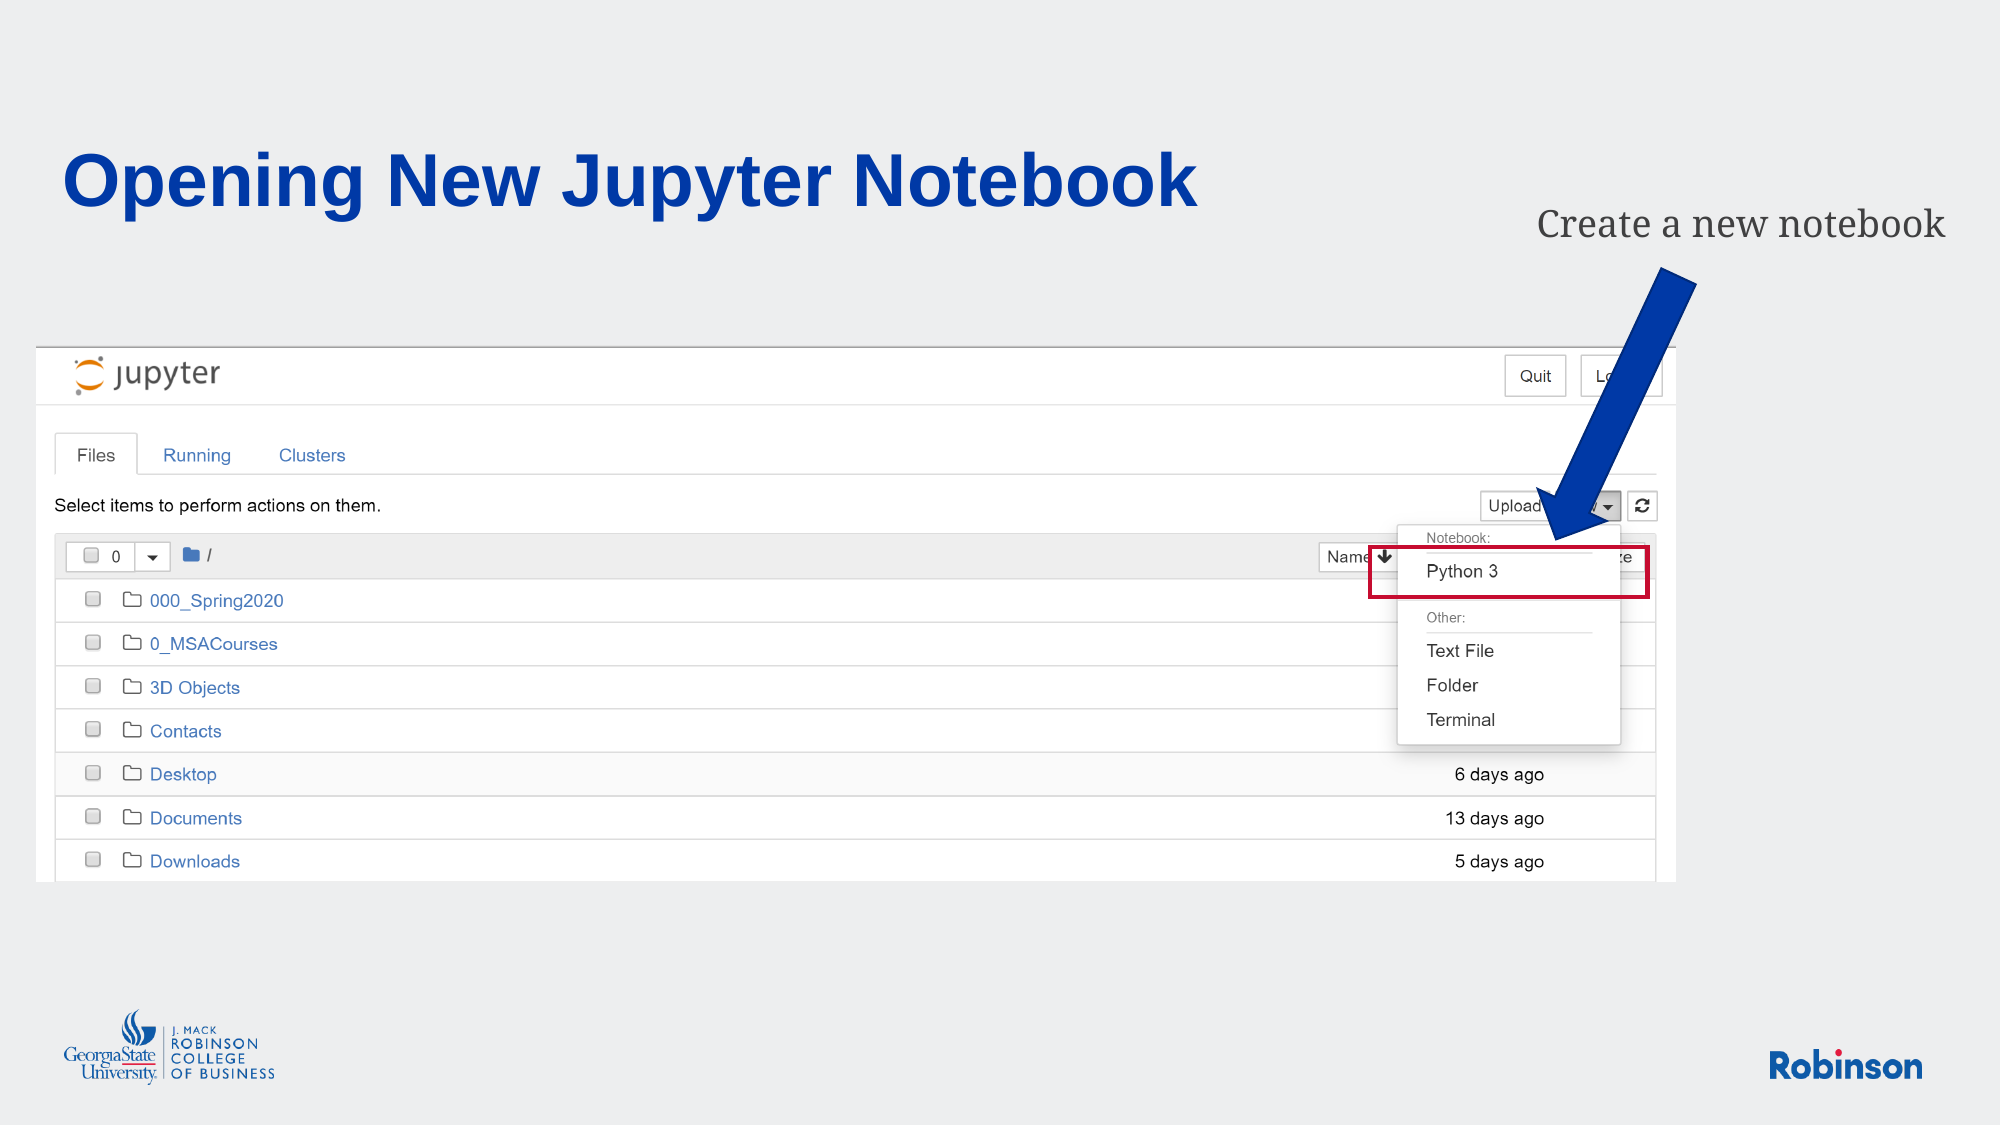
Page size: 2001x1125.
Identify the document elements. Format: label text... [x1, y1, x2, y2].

text_box Create a new notebook [1521, 192, 1961, 253]
picture [64, 1009, 274, 1085]
title Opening New Jupyter Notebook [62, 141, 1938, 223]
picture [1770, 1049, 1922, 1079]
text_box [1624, 267, 1698, 345]
picture [36, 345, 1676, 882]
